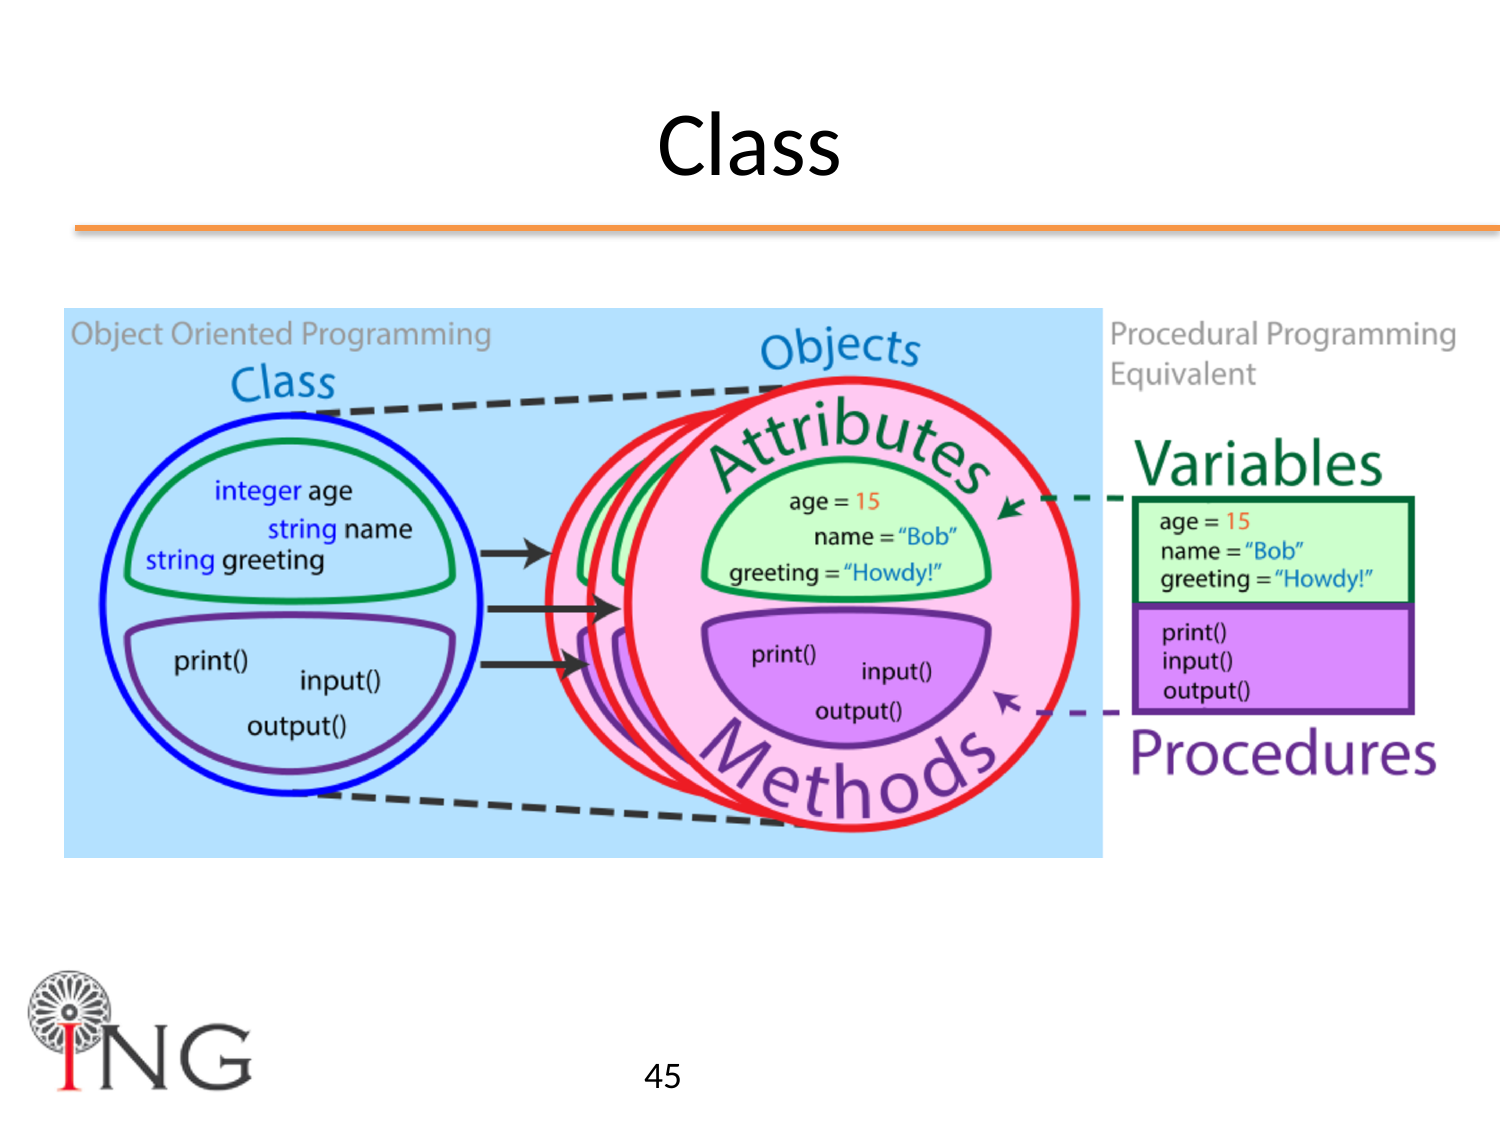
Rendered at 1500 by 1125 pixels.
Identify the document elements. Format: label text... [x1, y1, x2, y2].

slide_number 45 [629, 1043, 1425, 1104]
title Class [75, 45, 1425, 233]
picture [3, 948, 281, 1124]
picture [64, 308, 1459, 858]
